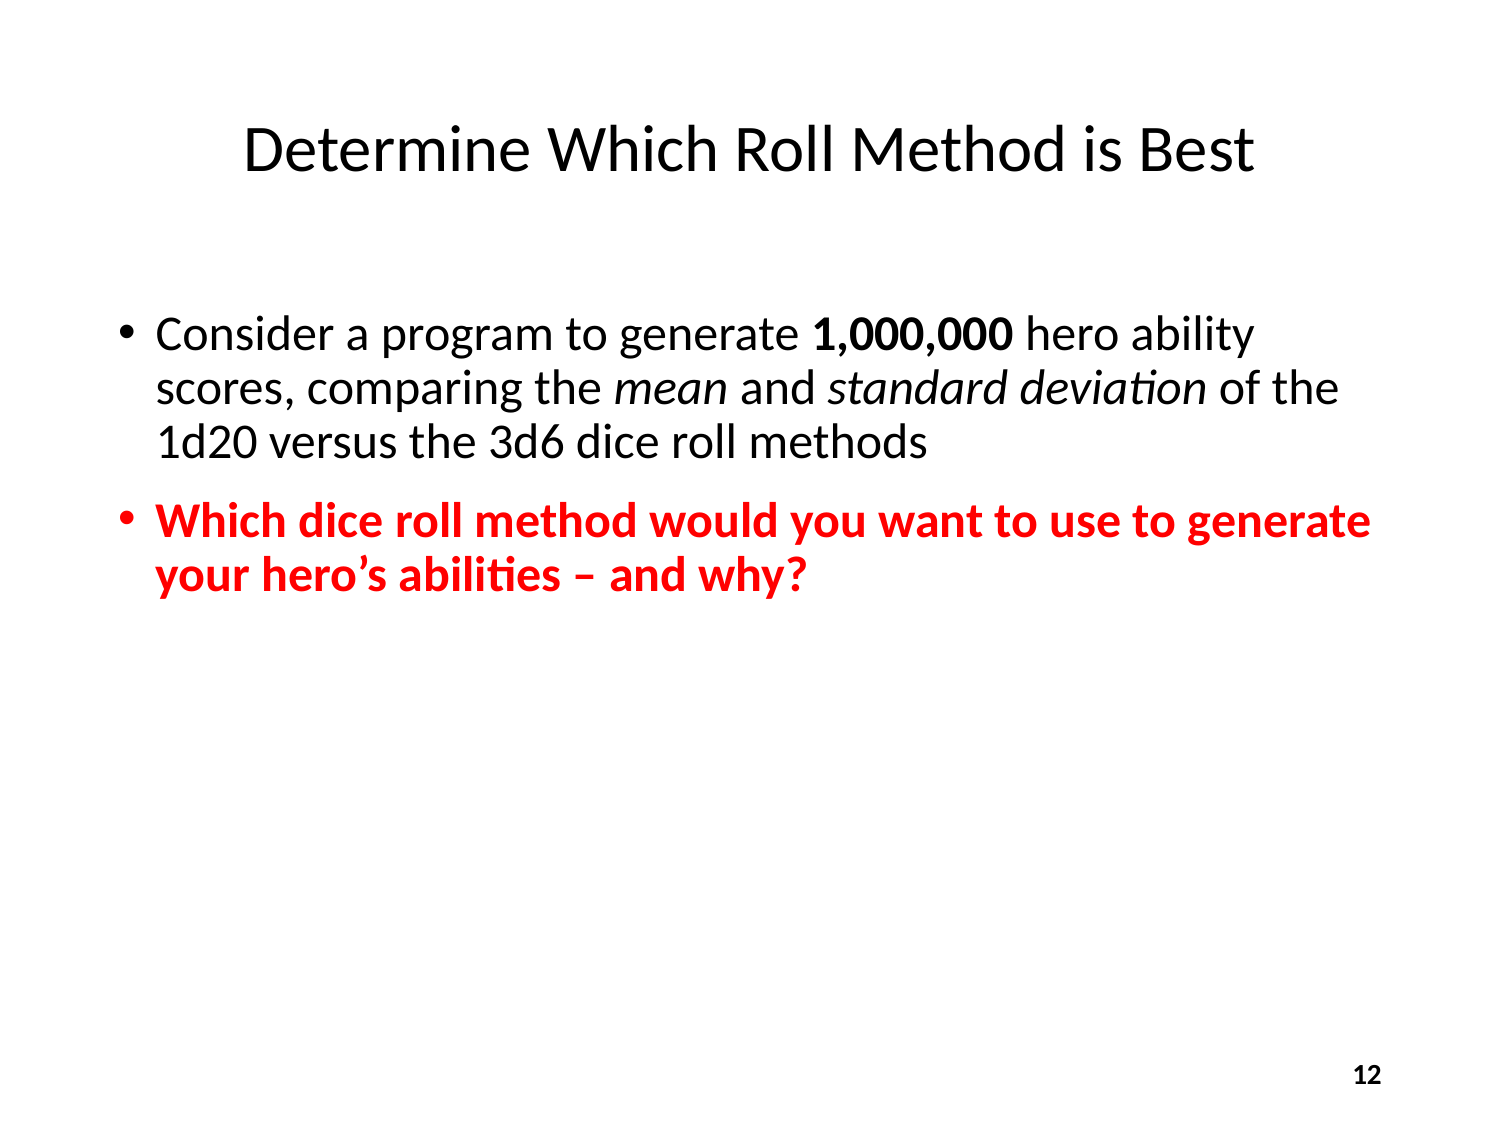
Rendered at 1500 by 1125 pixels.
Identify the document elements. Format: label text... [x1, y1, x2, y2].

slide_number 12 [1059, 1042, 1397, 1103]
title Determine Which Roll Method is Best [103, 59, 1397, 241]
list Consider a program to generate 1,000,000 hero ability scores, comparing the mean and standard deviation of the 1d20 versus the 3d6 dice roll methods Which dice roll method would you want to use to generate your hero’s abilities – and why? [103, 299, 1397, 1053]
